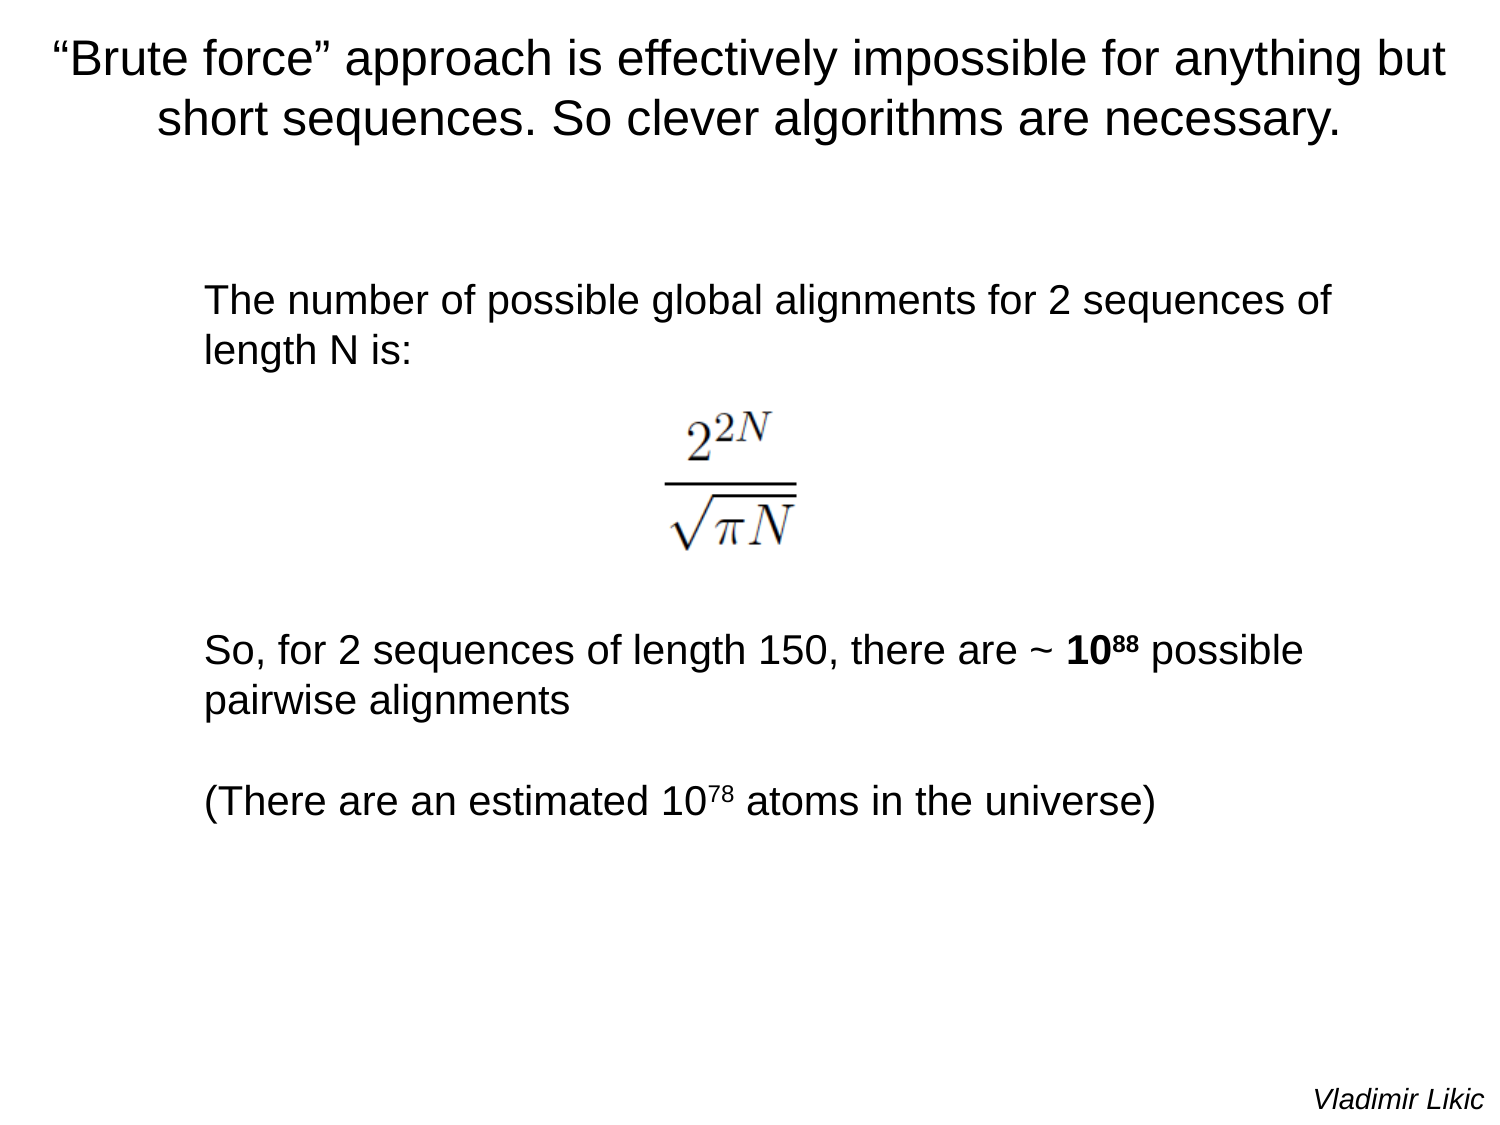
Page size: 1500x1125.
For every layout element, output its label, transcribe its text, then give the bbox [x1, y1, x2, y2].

text_box Vladimir Likic [908, 1073, 1500, 1123]
text_box The number of possible global alignments for 2 sequences of length N is: So, for 2 sequences of length 150, there are ~ 1088 possible pairwise alignments (There are an estimated 1078 atoms in the universe) [189, 265, 1372, 831]
text_box “Brute force” approach is effectively impossible for anything but short sequences. So clever algorithms are necessary. [0, 17, 1500, 153]
picture [628, 396, 817, 561]
